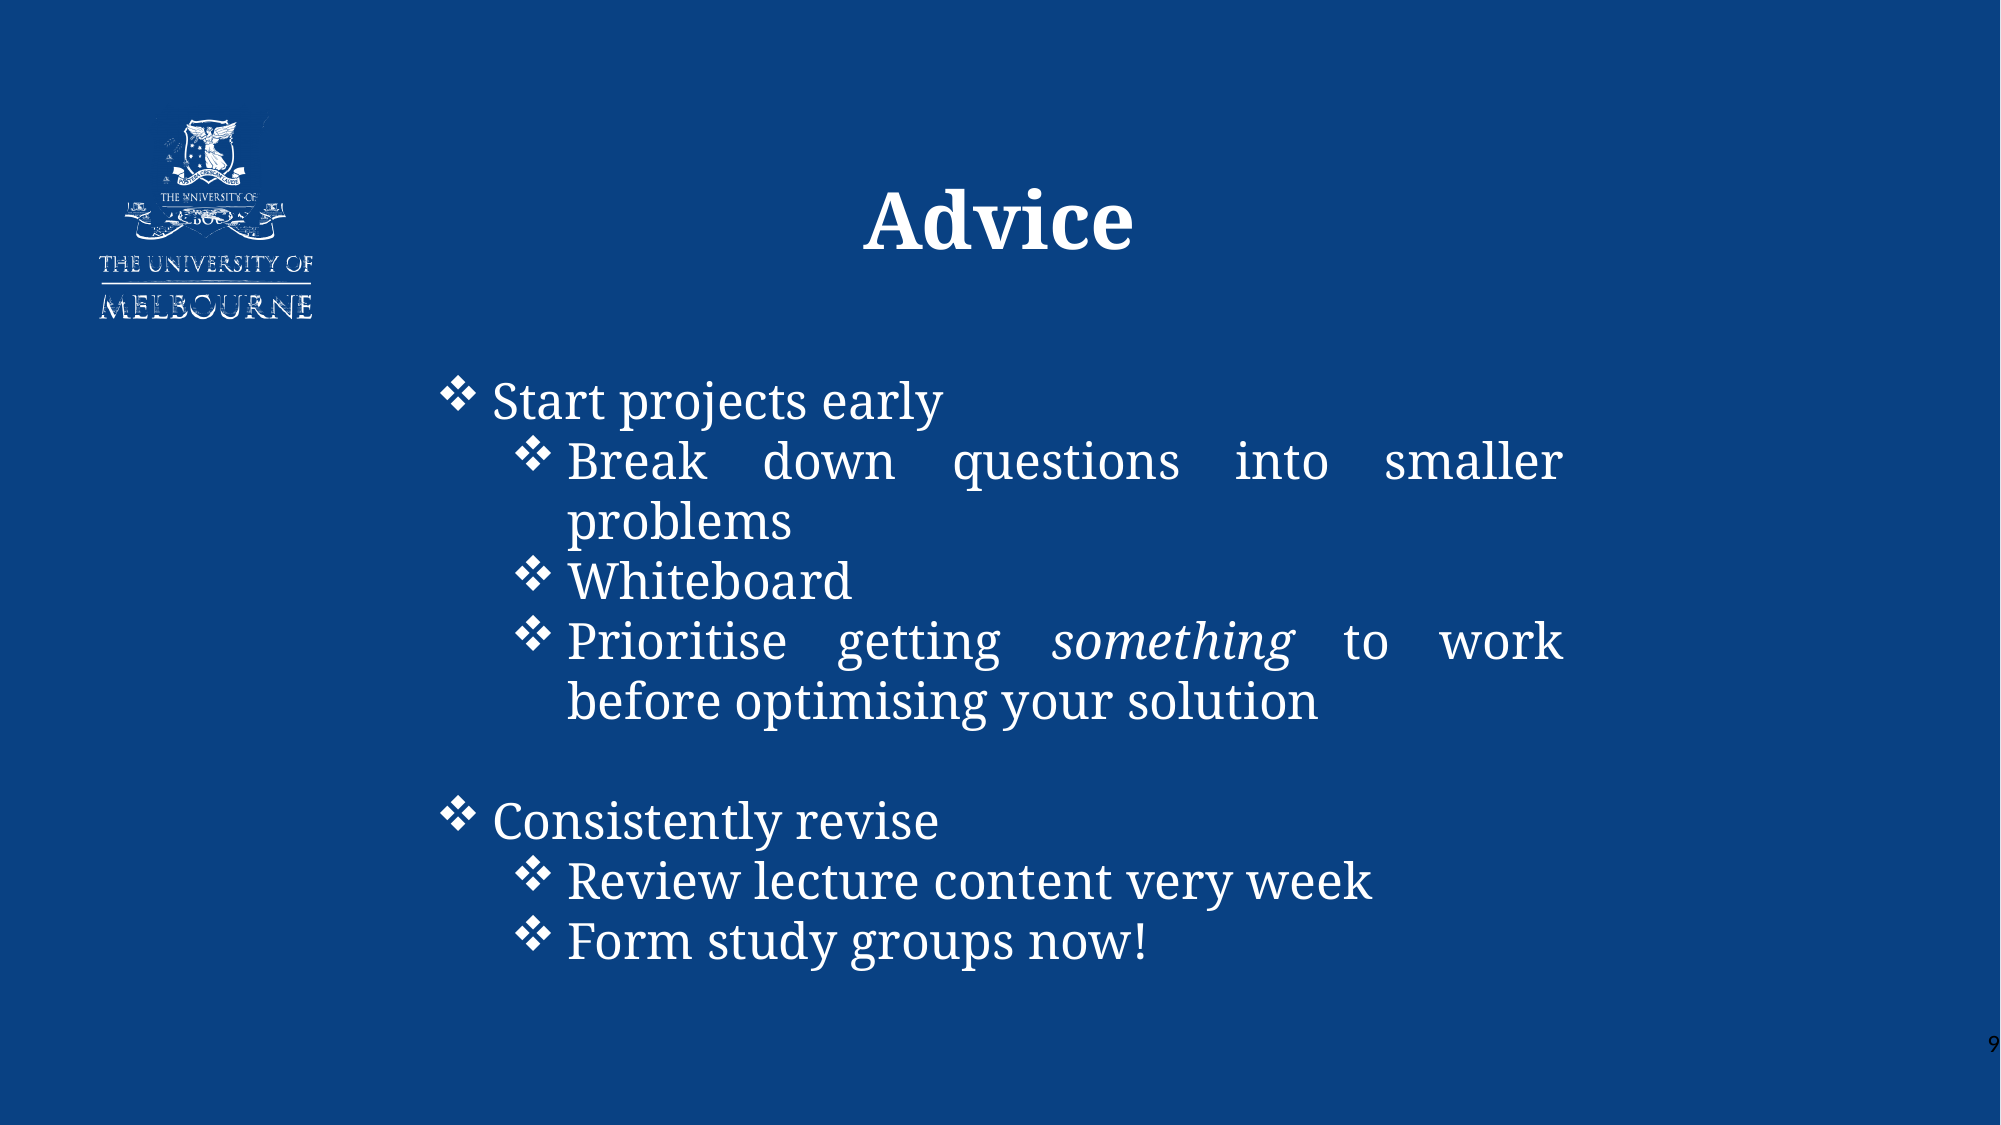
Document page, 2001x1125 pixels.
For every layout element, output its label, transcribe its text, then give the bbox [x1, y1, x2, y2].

slide_number 9 [1876, 1012, 2000, 1073]
picture [69, 74, 342, 348]
text_box Start projects early Break down questions into smaller problems Whiteboard Prioritise getting something to work before optimising your solution Consistently revise Review lecture content very week Form study groups now! [421, 361, 1579, 977]
subtitle Advice [415, 155, 1585, 312]
